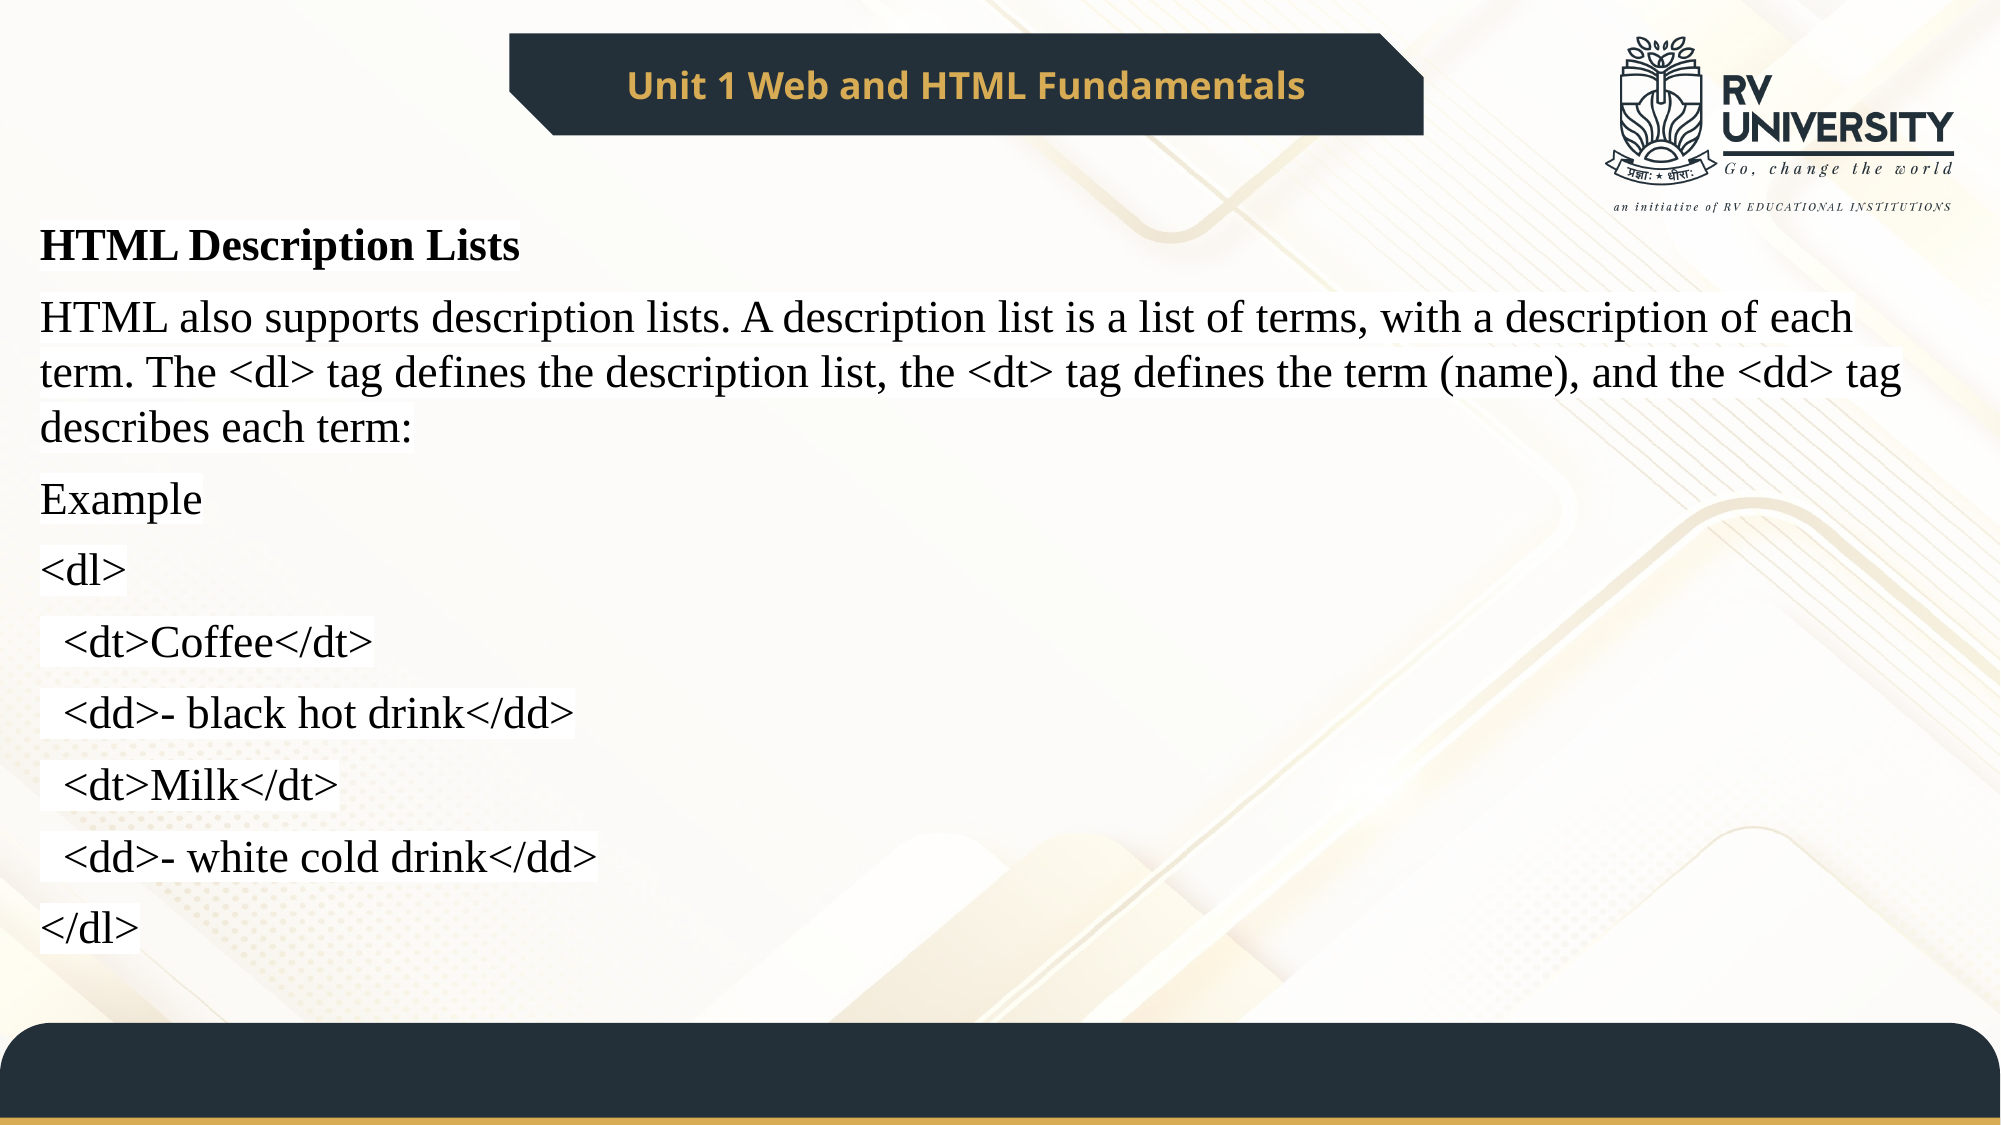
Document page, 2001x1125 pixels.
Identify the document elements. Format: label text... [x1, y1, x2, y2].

text_box Unit 1 Web and HTML Fundamentals [509, 33, 1424, 136]
text_box HTML Description Lists HTML also supports description lists. A description list is a list of terms, with a description of each term. The <dl> tag defines the description list, the <dt> tag defines the term (name), and the <dd> tag describes each term: Example <dl> <dt>Coffee</dt> <dd>- black hot drink</dd> <dt>Milk</dt> <dd>- white cold drink</dd> </dl> [24, 200, 1975, 968]
picture [1558, 0, 2000, 248]
